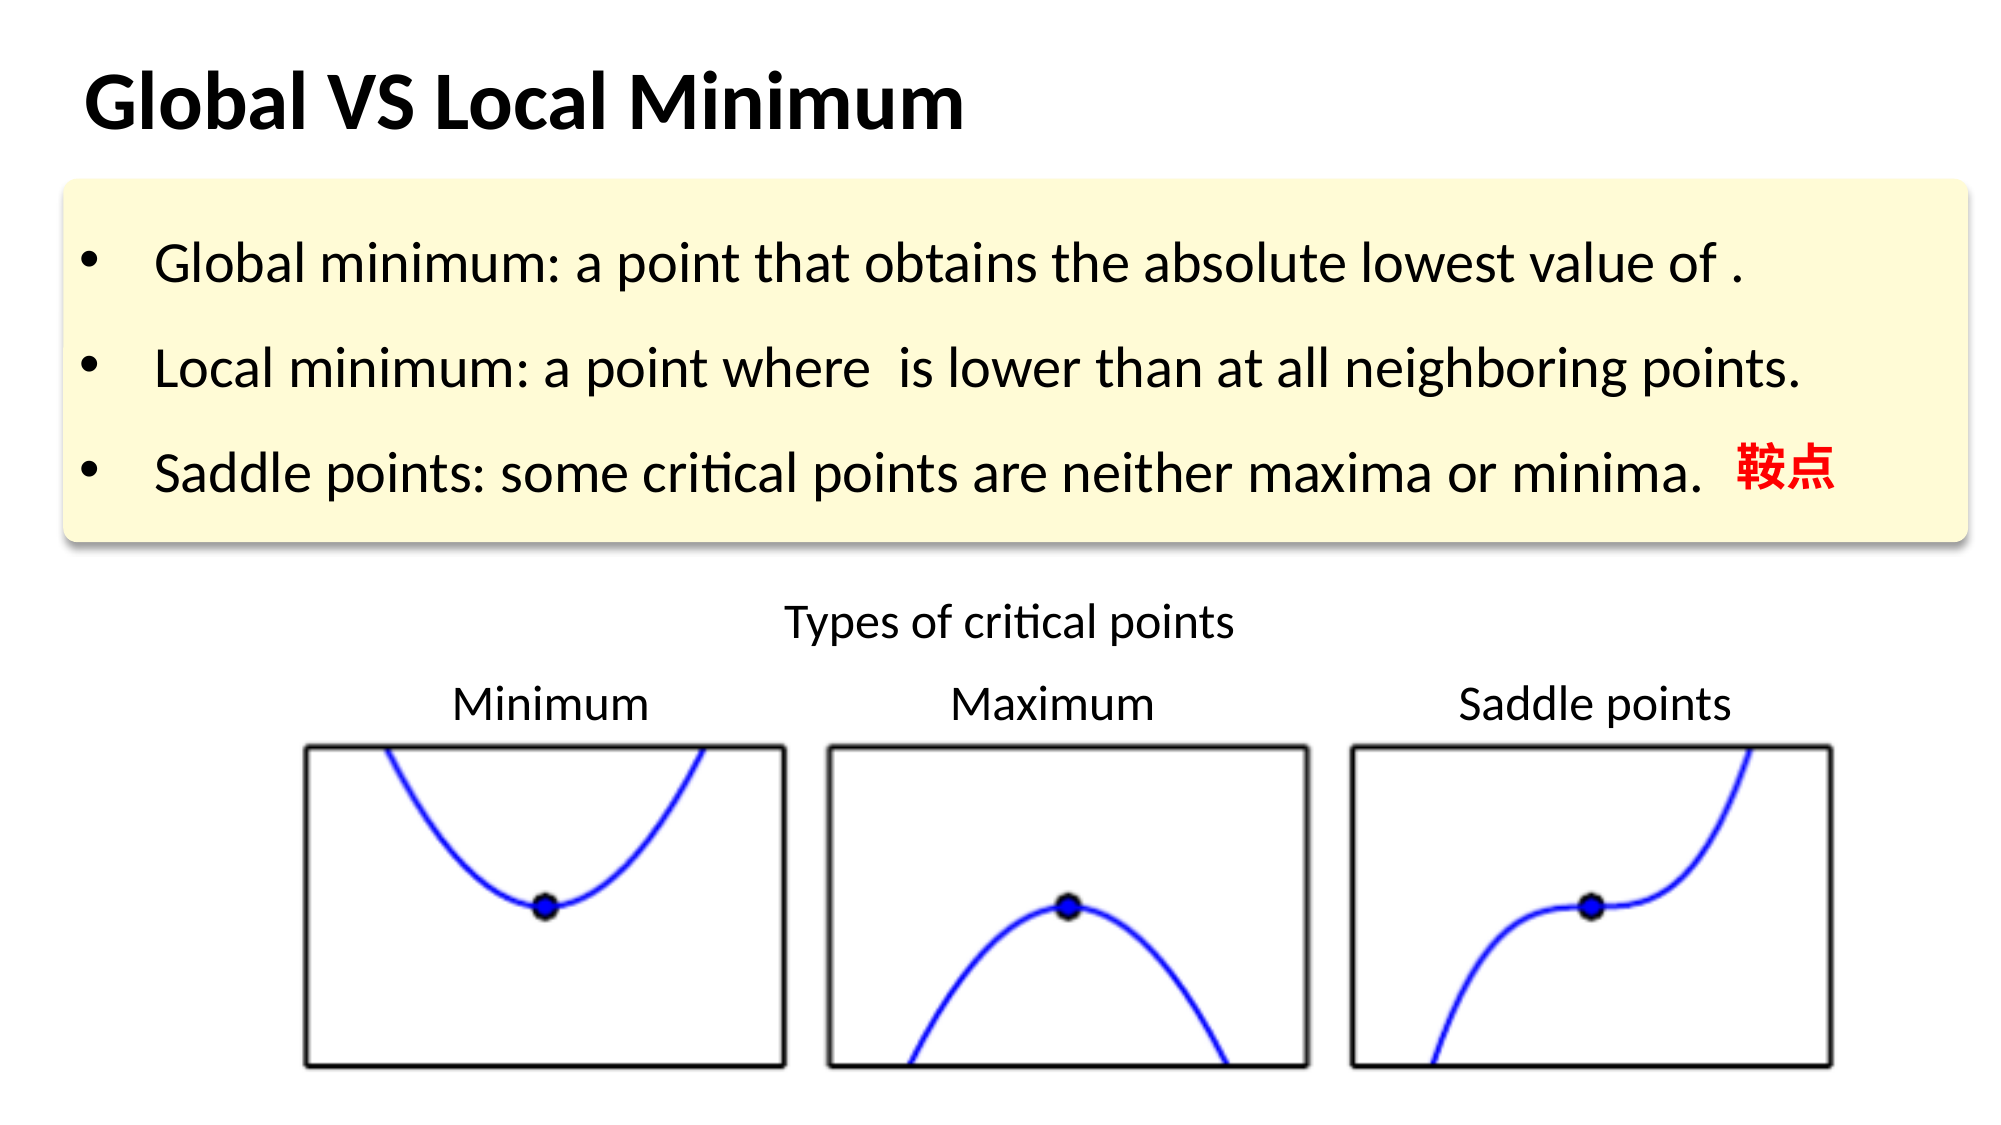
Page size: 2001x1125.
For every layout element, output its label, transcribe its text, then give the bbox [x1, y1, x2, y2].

text_box Global VS Local Minimum [70, 38, 982, 154]
text_box Types of critical points [769, 581, 1251, 650]
text_box [63, 178, 1969, 543]
text_box 鞍点 [1722, 427, 1852, 503]
picture [267, 650, 1853, 1101]
